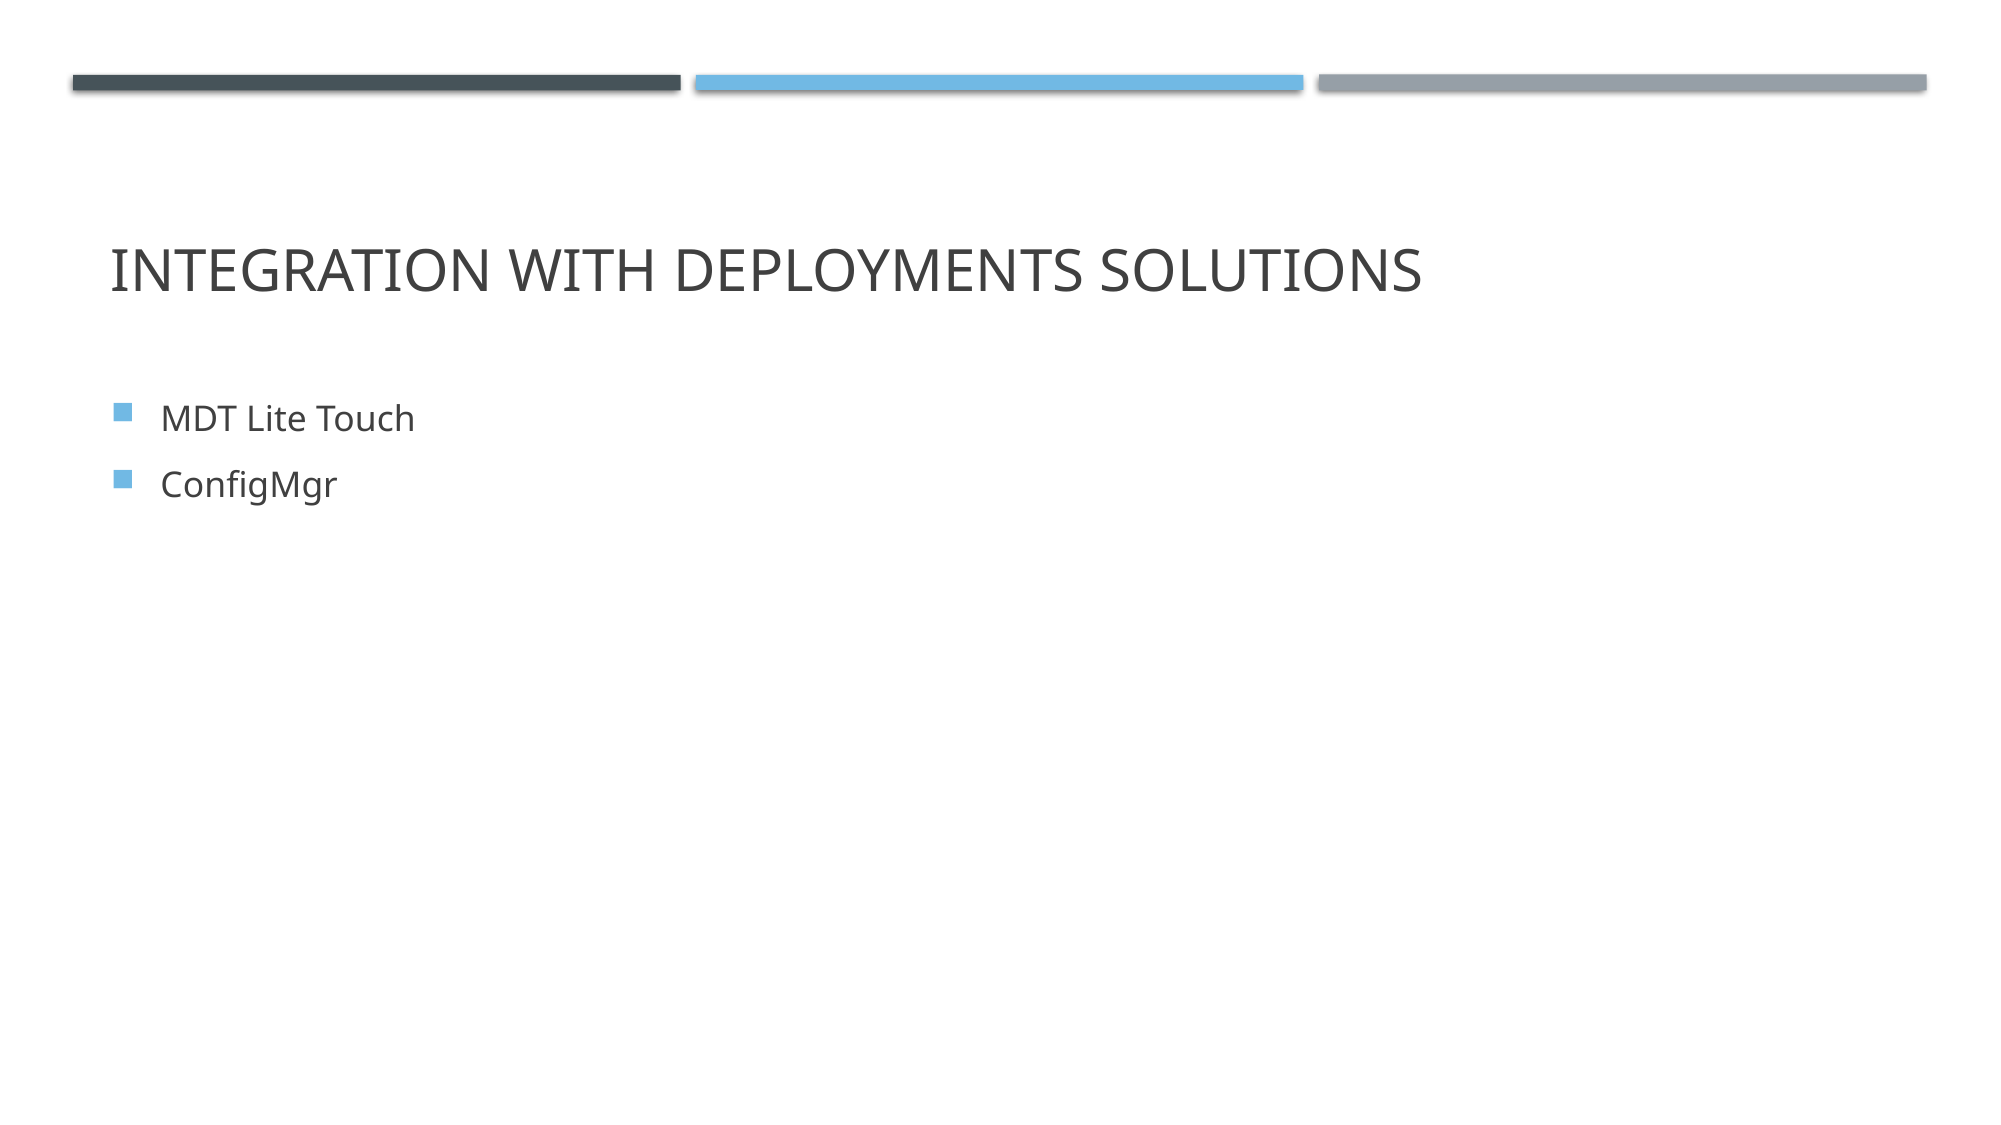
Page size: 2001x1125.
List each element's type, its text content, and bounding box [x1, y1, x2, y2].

list MDT Lite Touch ConfigMgr [95, 383, 1905, 981]
title Integration with Deployments Solutions [95, 115, 1905, 311]
